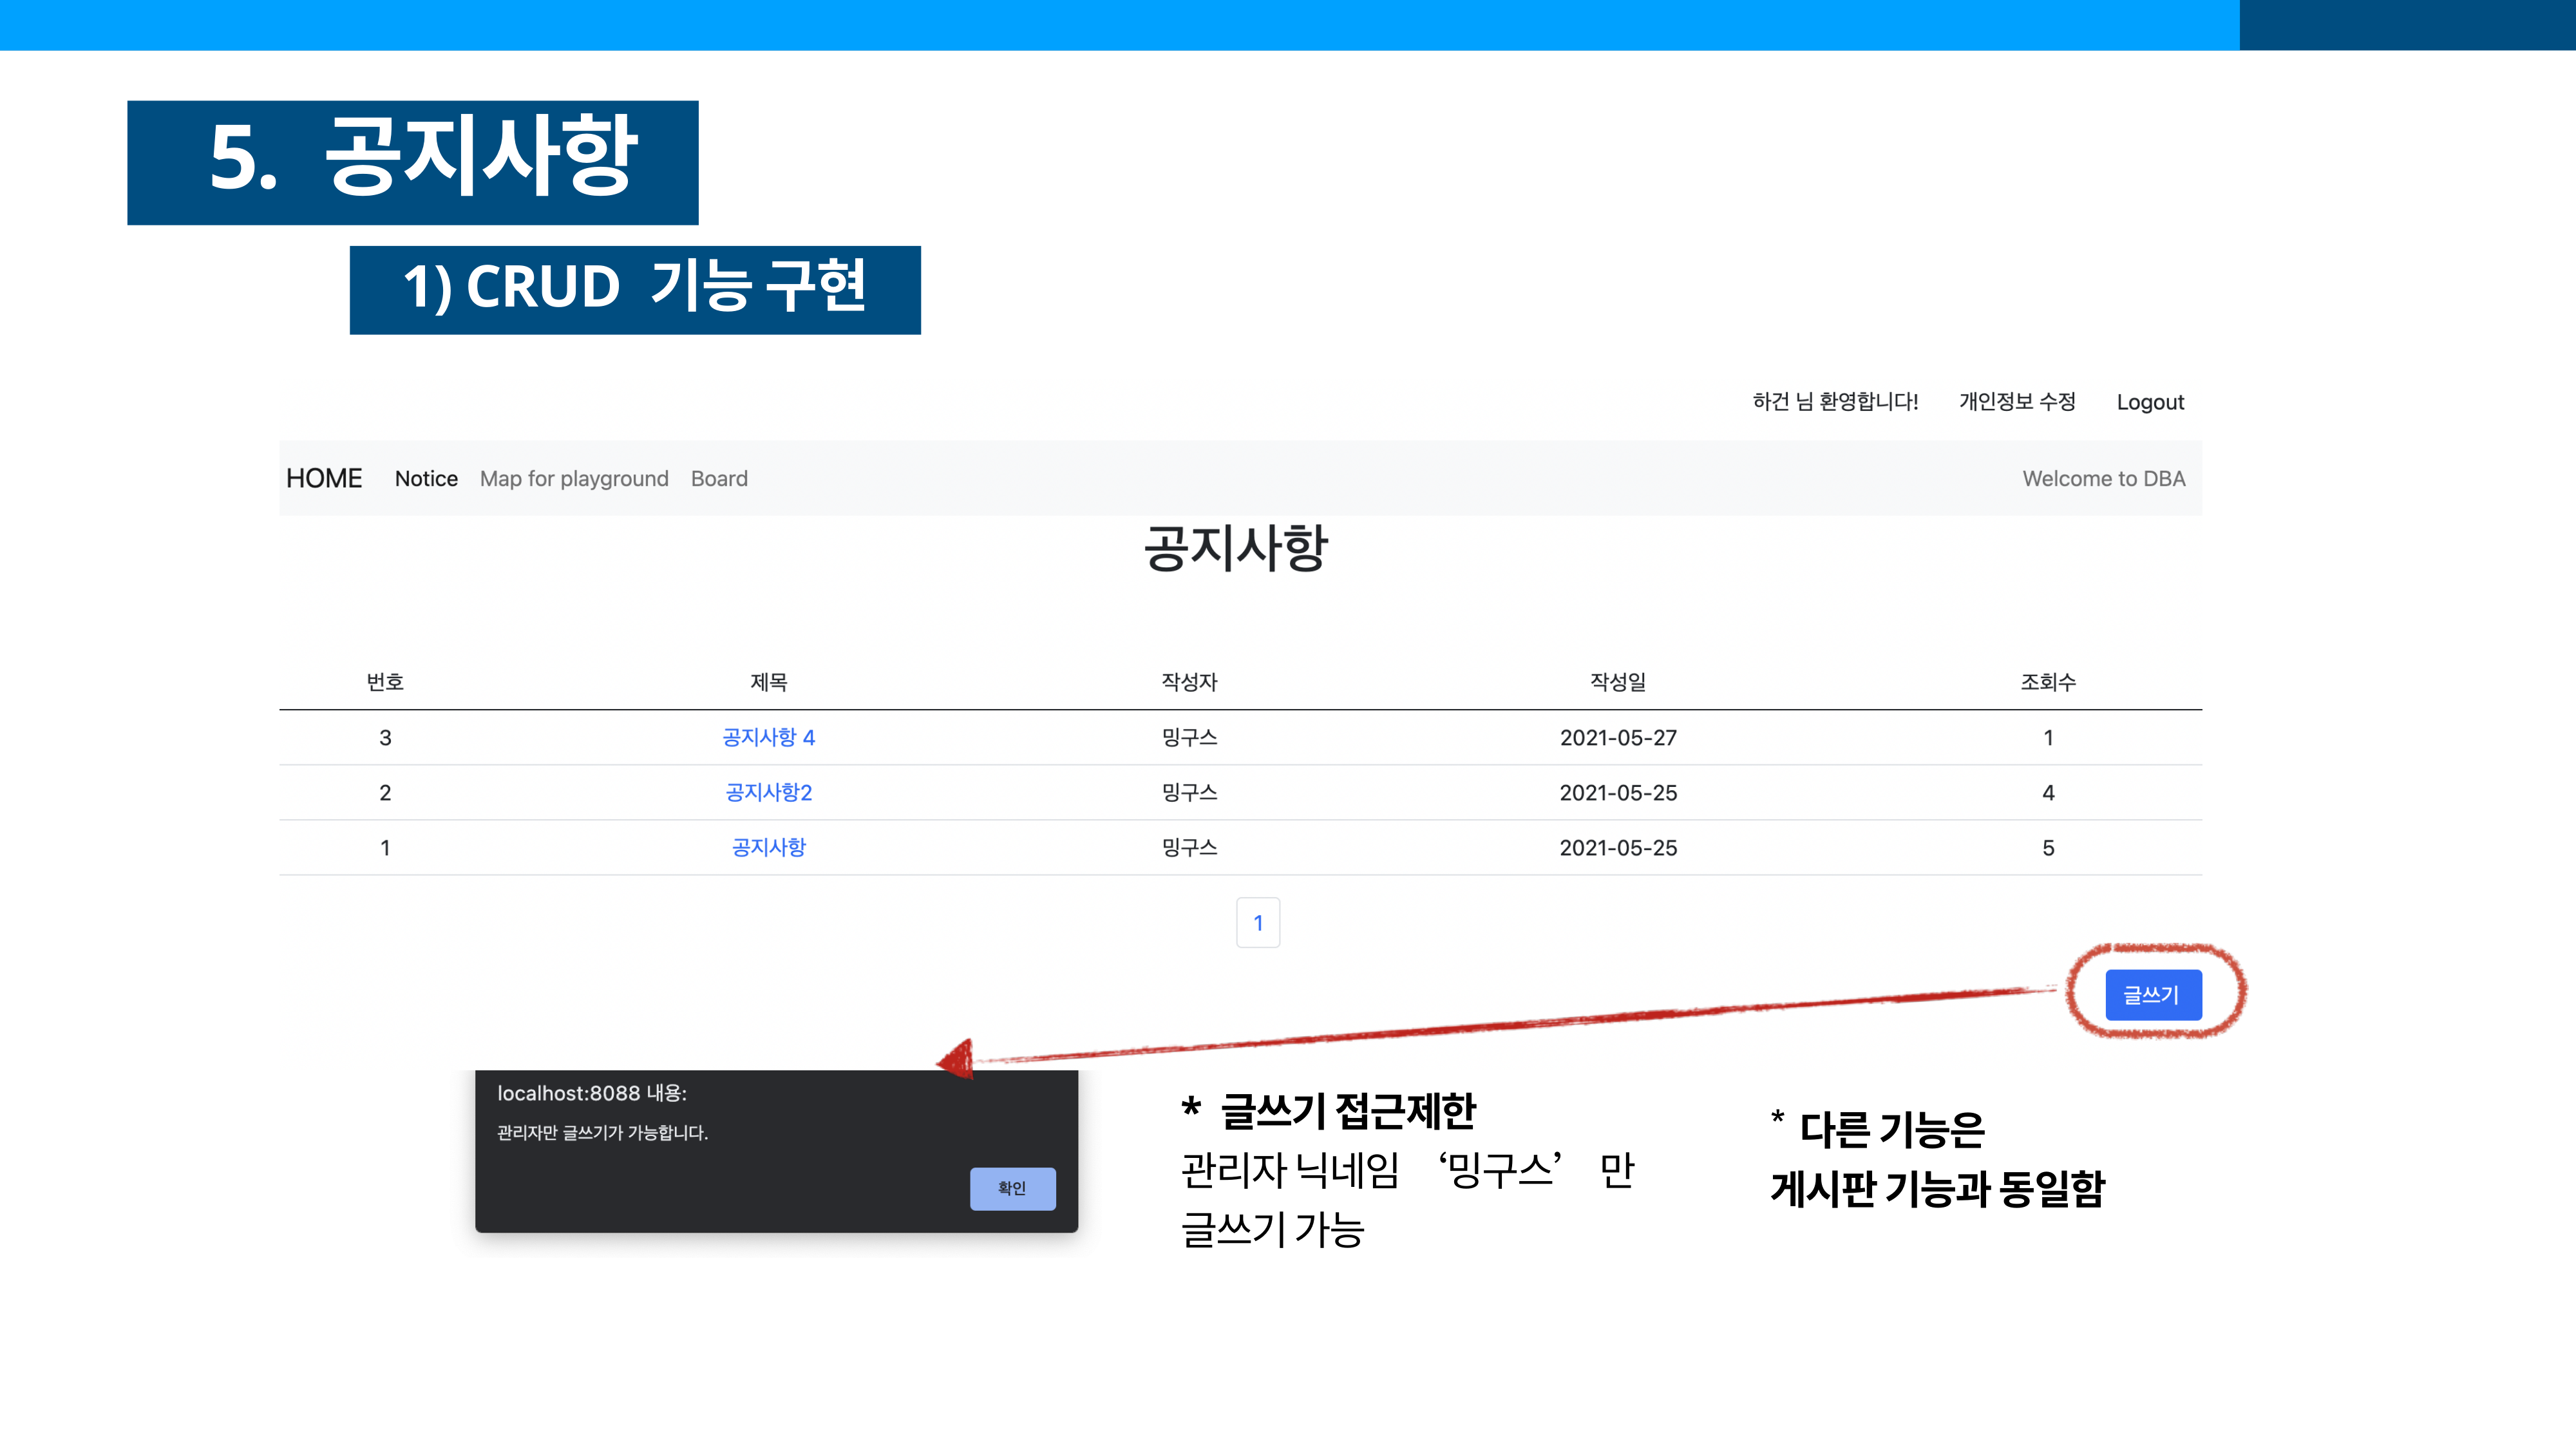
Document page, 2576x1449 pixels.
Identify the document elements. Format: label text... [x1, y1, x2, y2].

list * 글쓰기 접근제한 관리자 닉네임 ‘밍구스’ 만 글쓰기 가능 [1175, 1081, 1692, 1274]
text_box [2240, 0, 2576, 51]
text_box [350, 245, 922, 335]
picture [279, 379, 2249, 1258]
text_box [0, 0, 2240, 51]
title 5. 공지사항 [127, 100, 699, 226]
text_box 다른 기능은 게시판 기능과 동일함 [1765, 1100, 2232, 1255]
